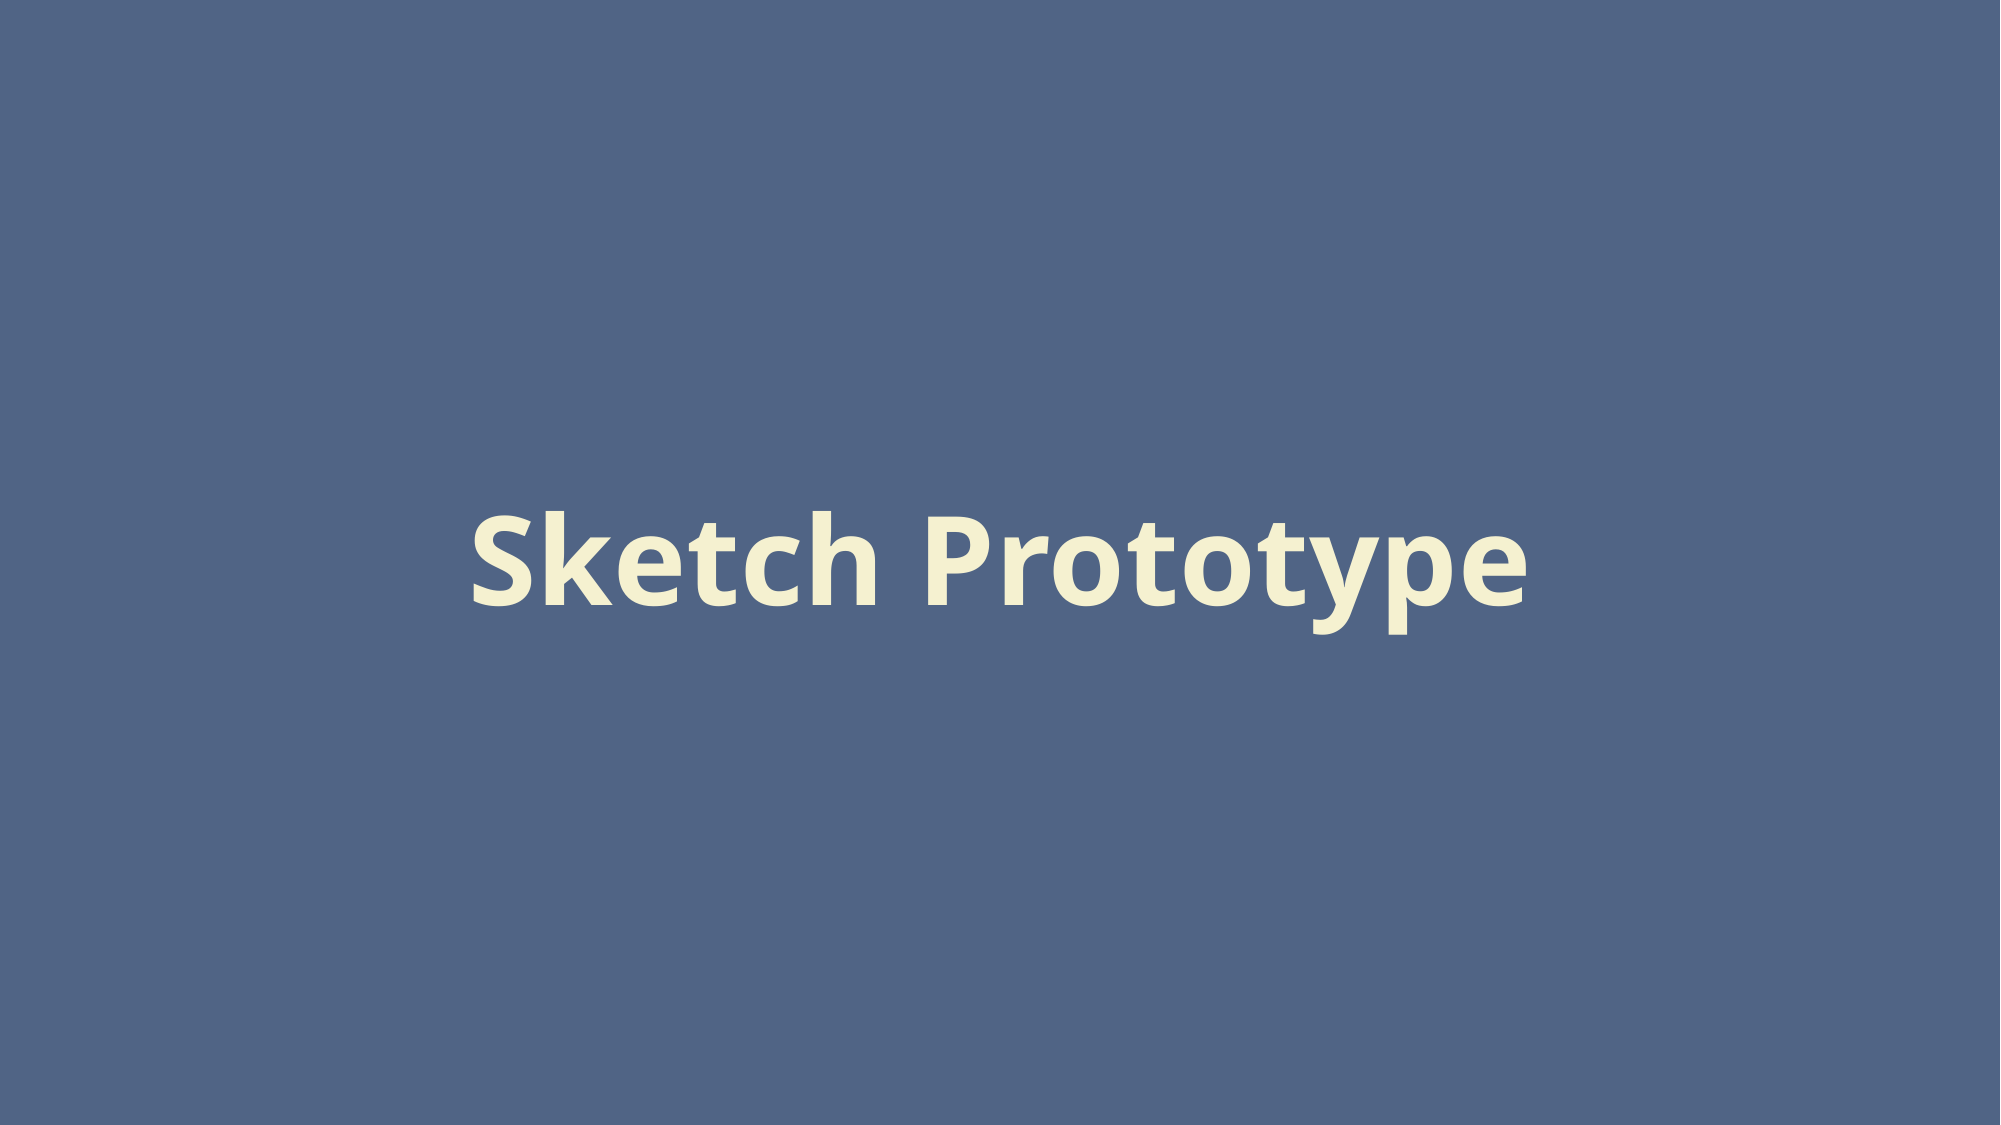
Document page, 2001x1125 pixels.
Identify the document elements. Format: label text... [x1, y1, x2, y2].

title Sketch Prototype [449, 485, 1551, 640]
